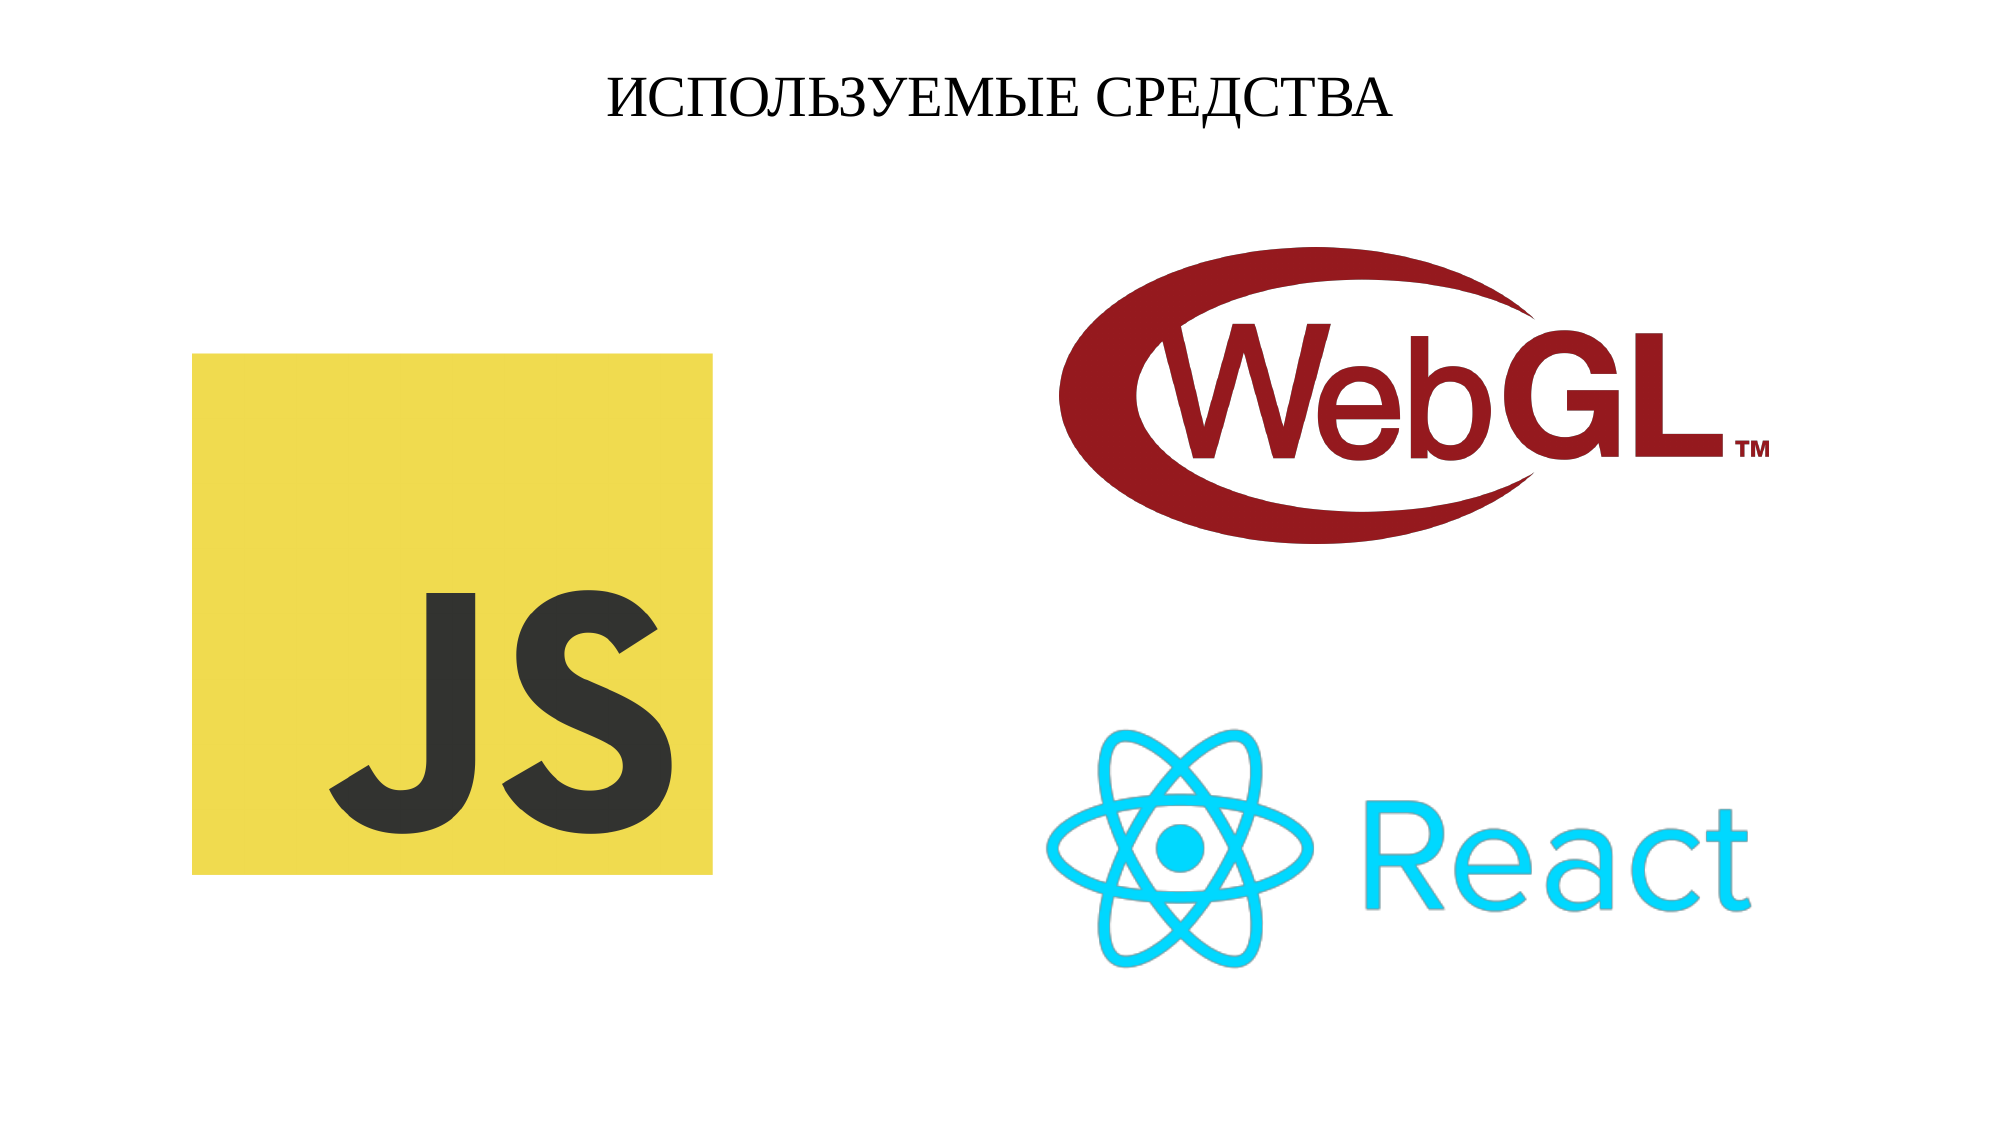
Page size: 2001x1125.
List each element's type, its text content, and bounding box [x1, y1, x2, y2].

text_box ИСПОЛЬЗУЕМЫЕ СРЕДСТВА [591, 50, 1409, 135]
picture [1002, 643, 1825, 1055]
picture [1059, 247, 1769, 544]
picture [192, 353, 713, 875]
